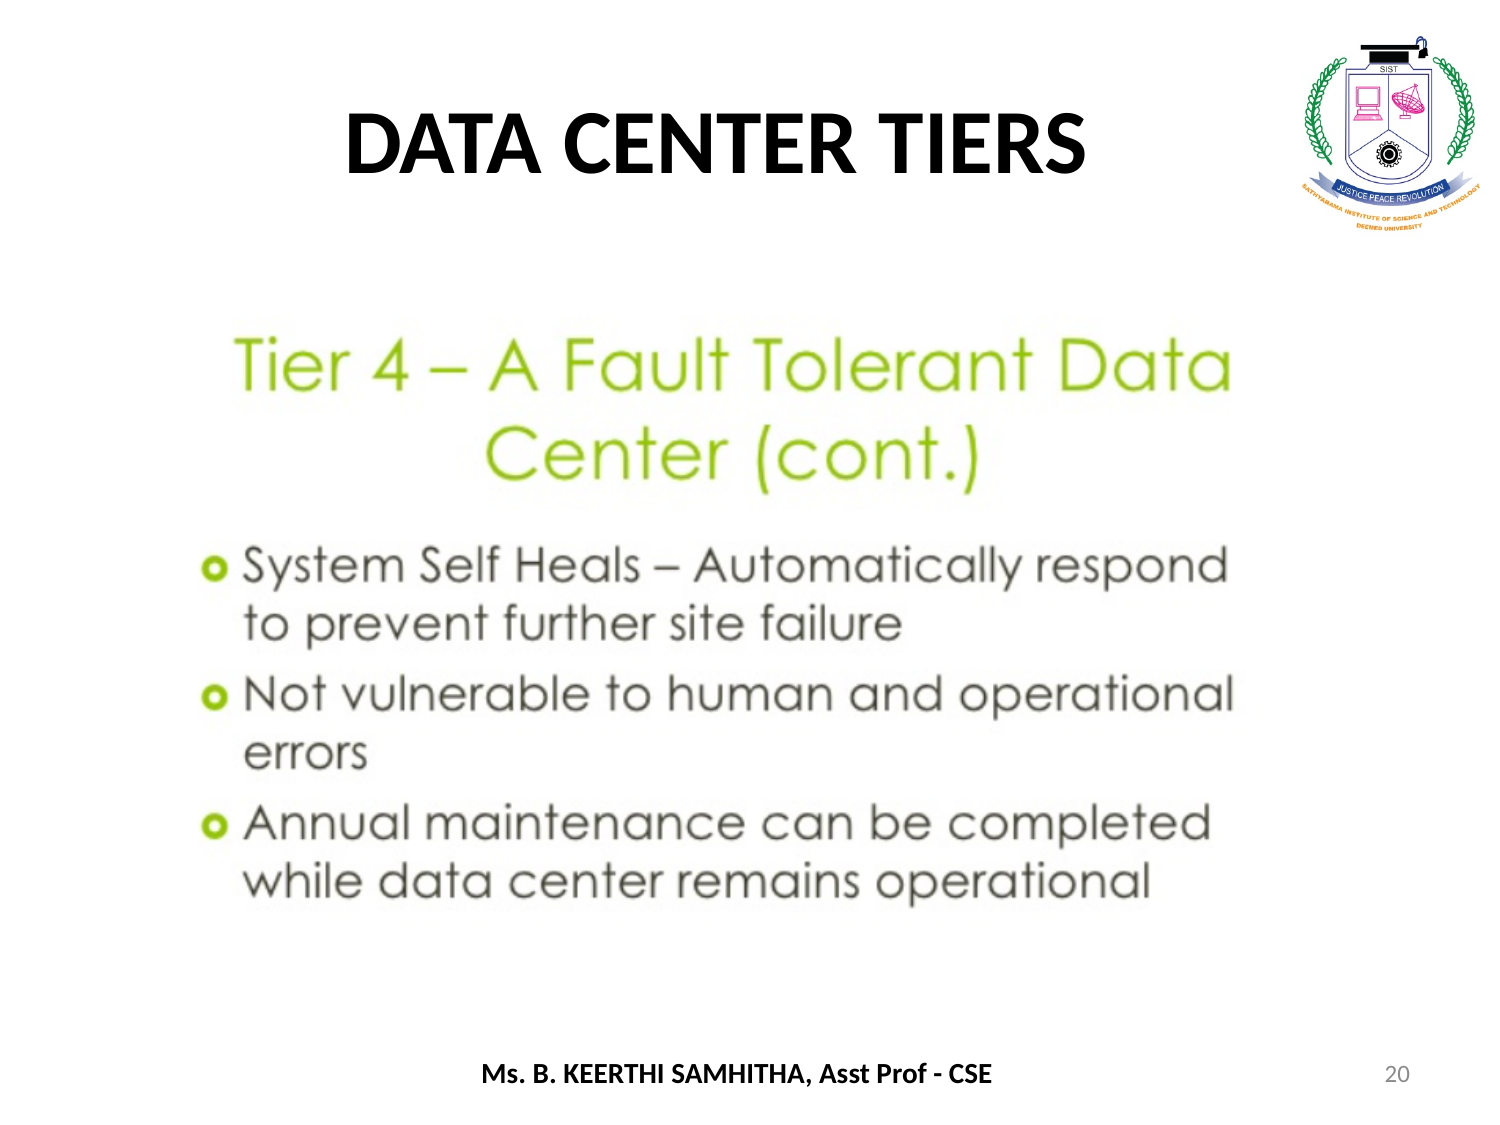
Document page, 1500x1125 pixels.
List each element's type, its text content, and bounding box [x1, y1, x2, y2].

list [159, 302, 1299, 953]
picture [1280, 30, 1500, 251]
title DATA CENTER TIERS [41, 42, 1392, 231]
slide_number 20 [1074, 1042, 1425, 1103]
